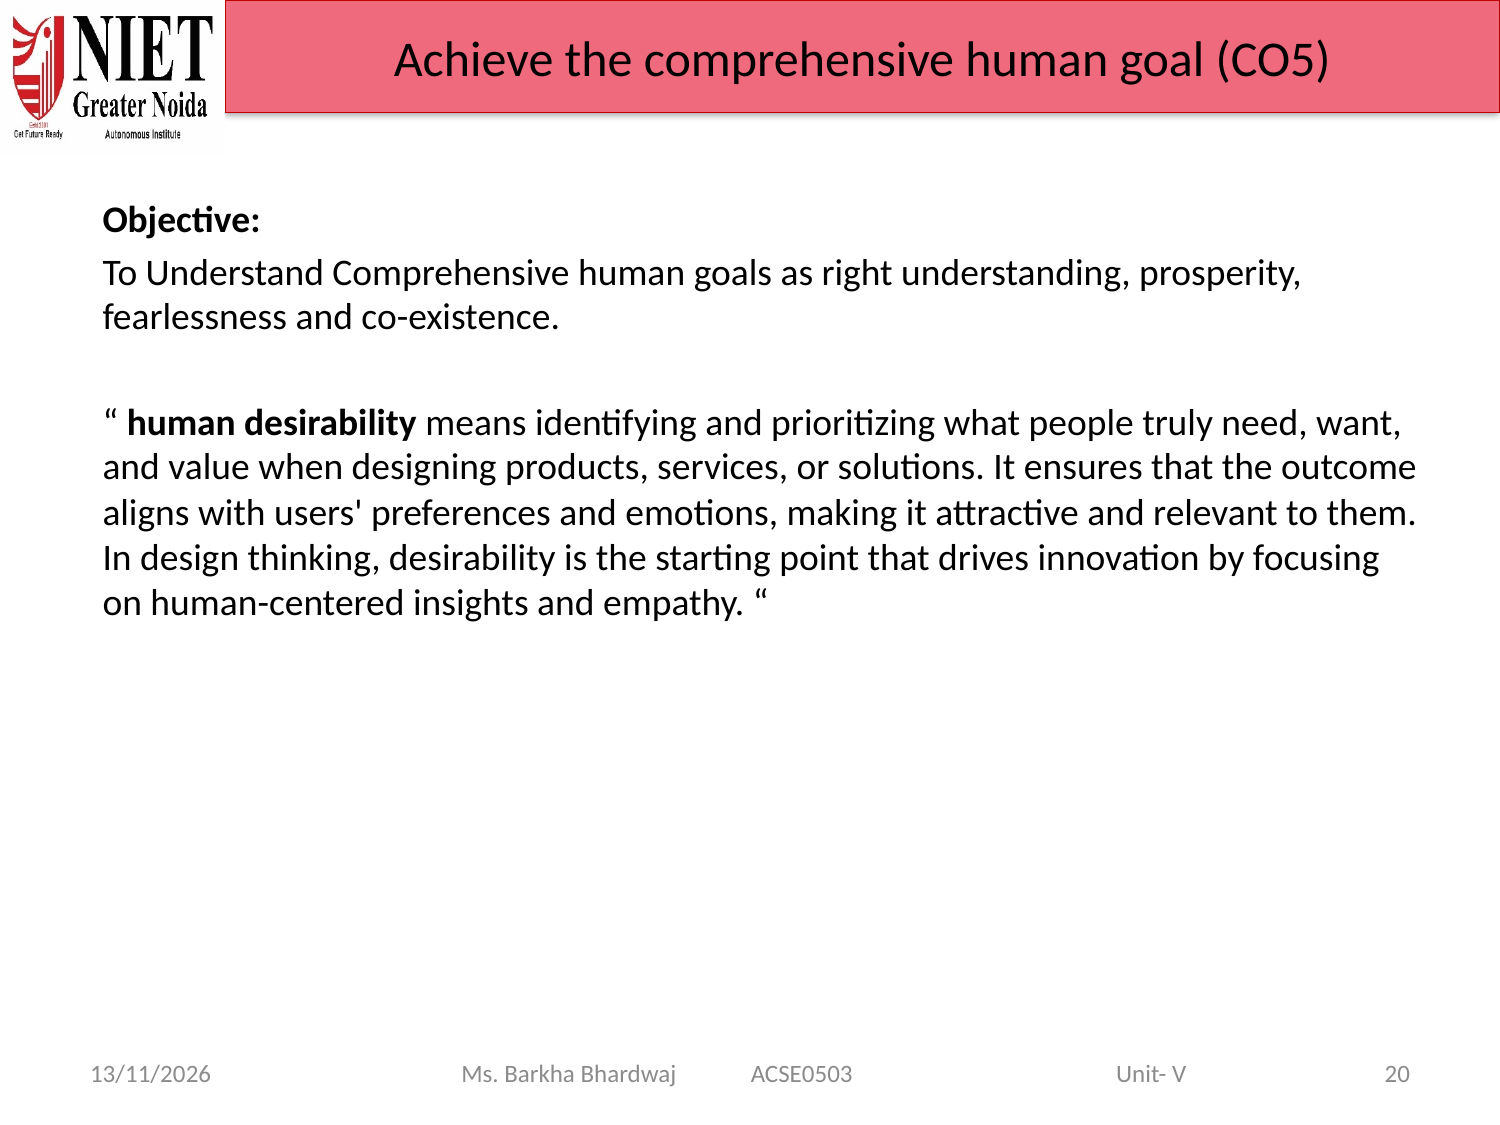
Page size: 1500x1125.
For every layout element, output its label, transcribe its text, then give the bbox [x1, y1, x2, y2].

footer Ms. Barkha Bhardwaj ACSE0503 Unit- V [412, 1042, 1238, 1103]
picture [0, 0, 226, 156]
list Objective: To Understand Comprehensive human goals as right understanding, prosperity, fearlessness and co-existence. “ human desirability means identifying and prioritizing what people truly need, want, and value when designing products, services, or solutions. It ensures that the outcome aligns with users' preferences and emotions, making it attractive and relevant to them. In design thinking, desirability is the starting point that drives innovation by focusing on human-centered insights and empathy. “ [87, 187, 1438, 930]
text_box Achieve the comprehensive human goal (CO5) [226, 0, 1500, 113]
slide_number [75, 1042, 250, 1103]
slide_number 20 [1337, 1042, 1425, 1103]
